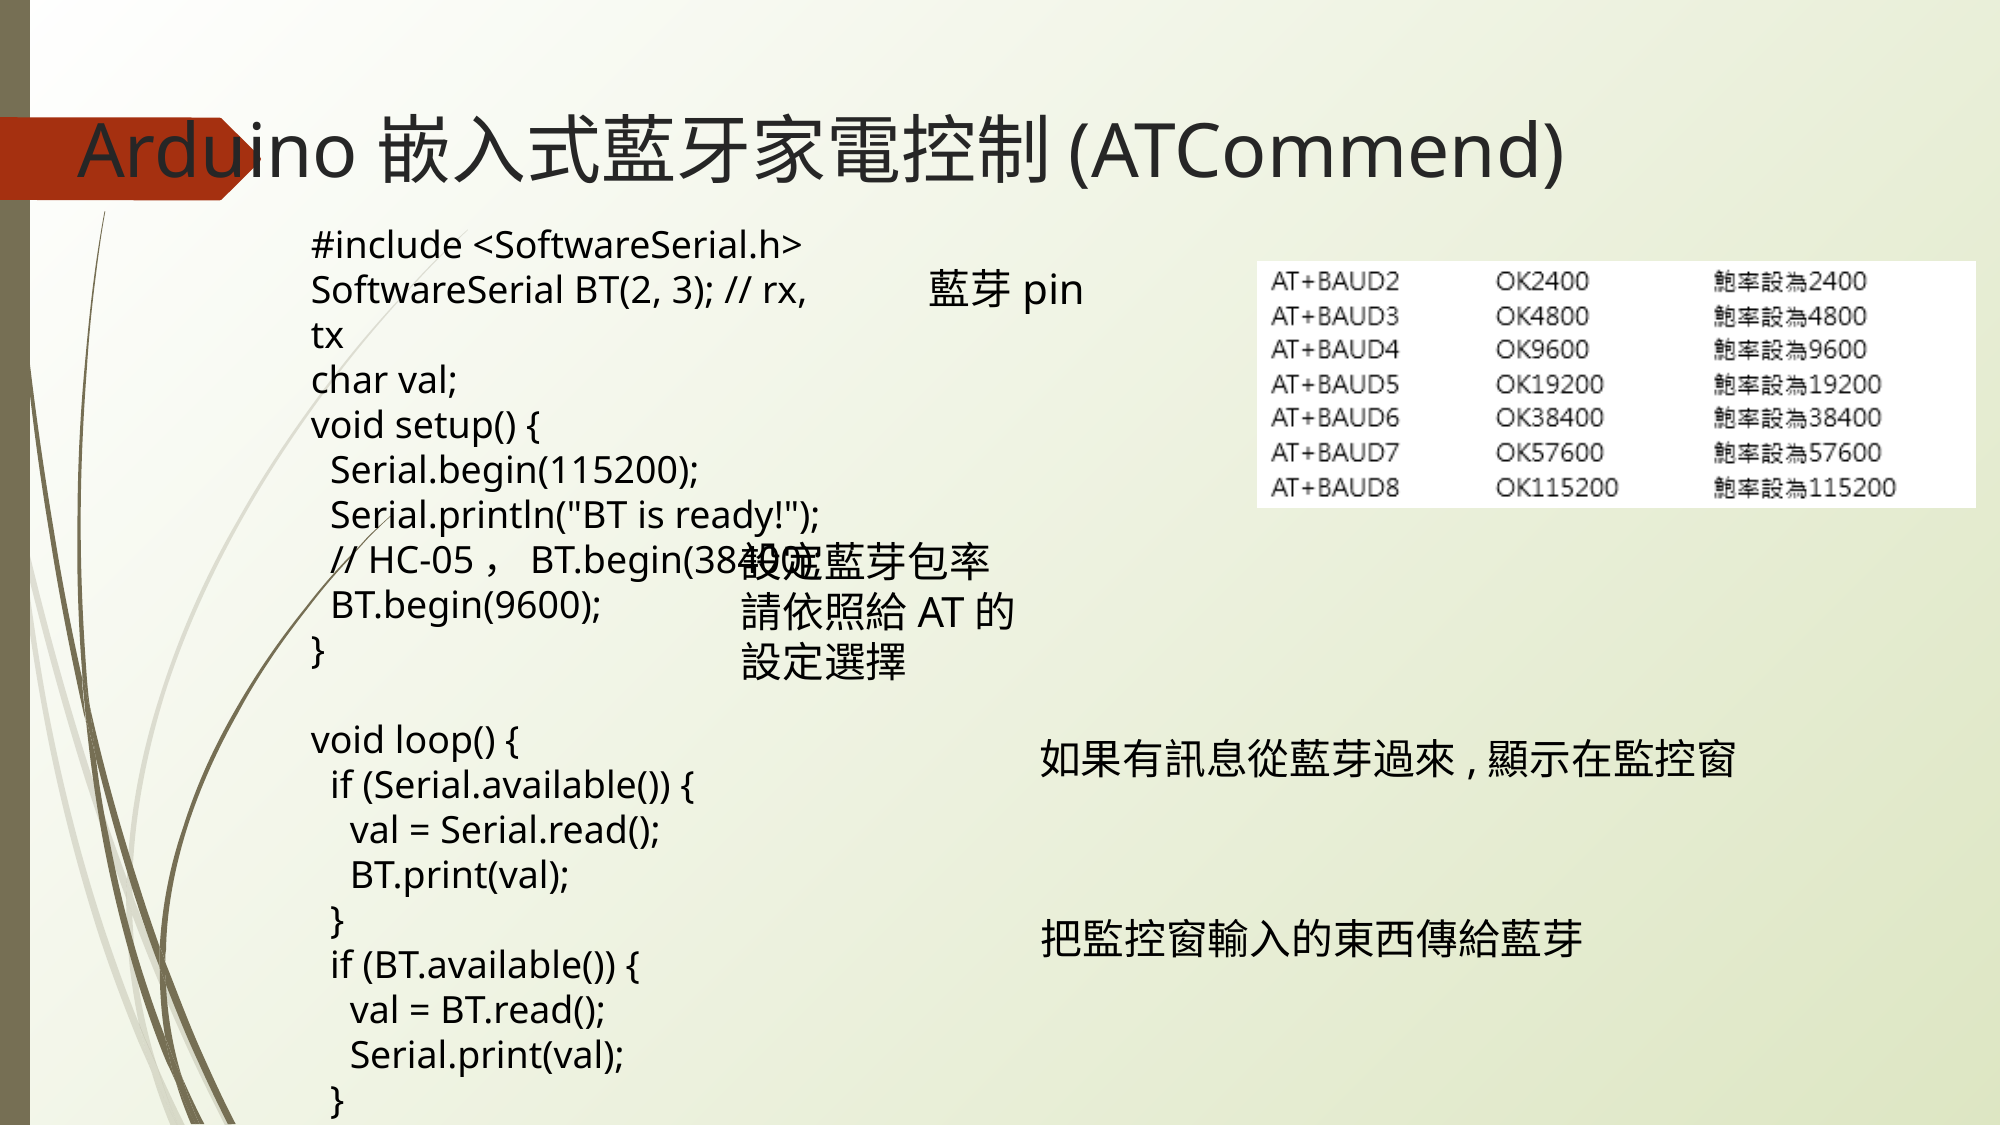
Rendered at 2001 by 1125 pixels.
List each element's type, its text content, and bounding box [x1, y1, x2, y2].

picture [1257, 261, 1976, 508]
text_box 設定藍芽包率 請依照給AT的設定選擇 [863, 521, 1051, 687]
text_box #include <SoftwareSerial.h> SoftwareSerial BT(2, 3); // rx, tx char val; void setup() { Serial.begin(115200); Serial.println("BT is ready!"); // HC-05，BT.begin(38400); BT.begin(9600); } void loop() { if (Serial.available()) { val = Serial.read(); BT.print(val); } if (BT.available()) { val = BT.read(); Serial.print(val); } } [295, 290, 863, 1125]
title Arduino嵌入式藍牙家電控制(ATCommend) [75, 99, 1875, 290]
text_box 如果有訊息從藍芽過來,顯示在監控窗 [1024, 715, 1781, 783]
text_box 藍芽pin [913, 290, 1138, 313]
text_box 把監控窗輸入的東西傳給藍芽 [1025, 895, 1640, 964]
